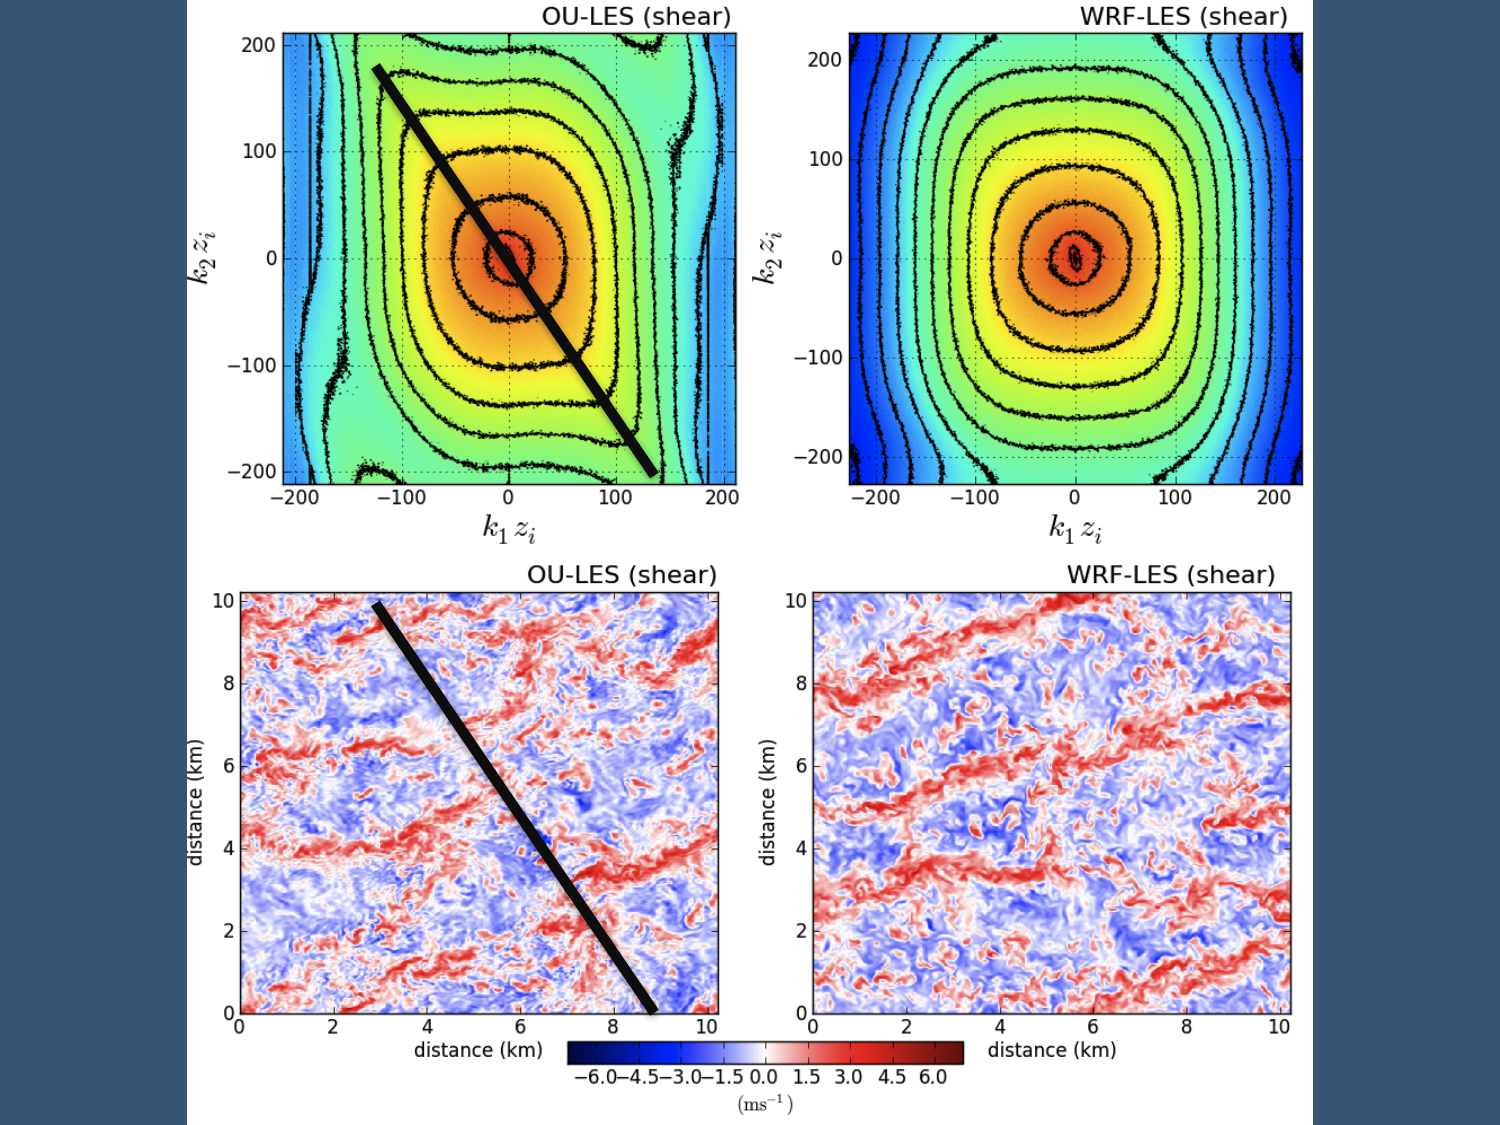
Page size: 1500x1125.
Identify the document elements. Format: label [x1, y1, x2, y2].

picture [187, 0, 1313, 1125]
text_box [375, 603, 655, 1013]
text_box [375, 65, 655, 476]
